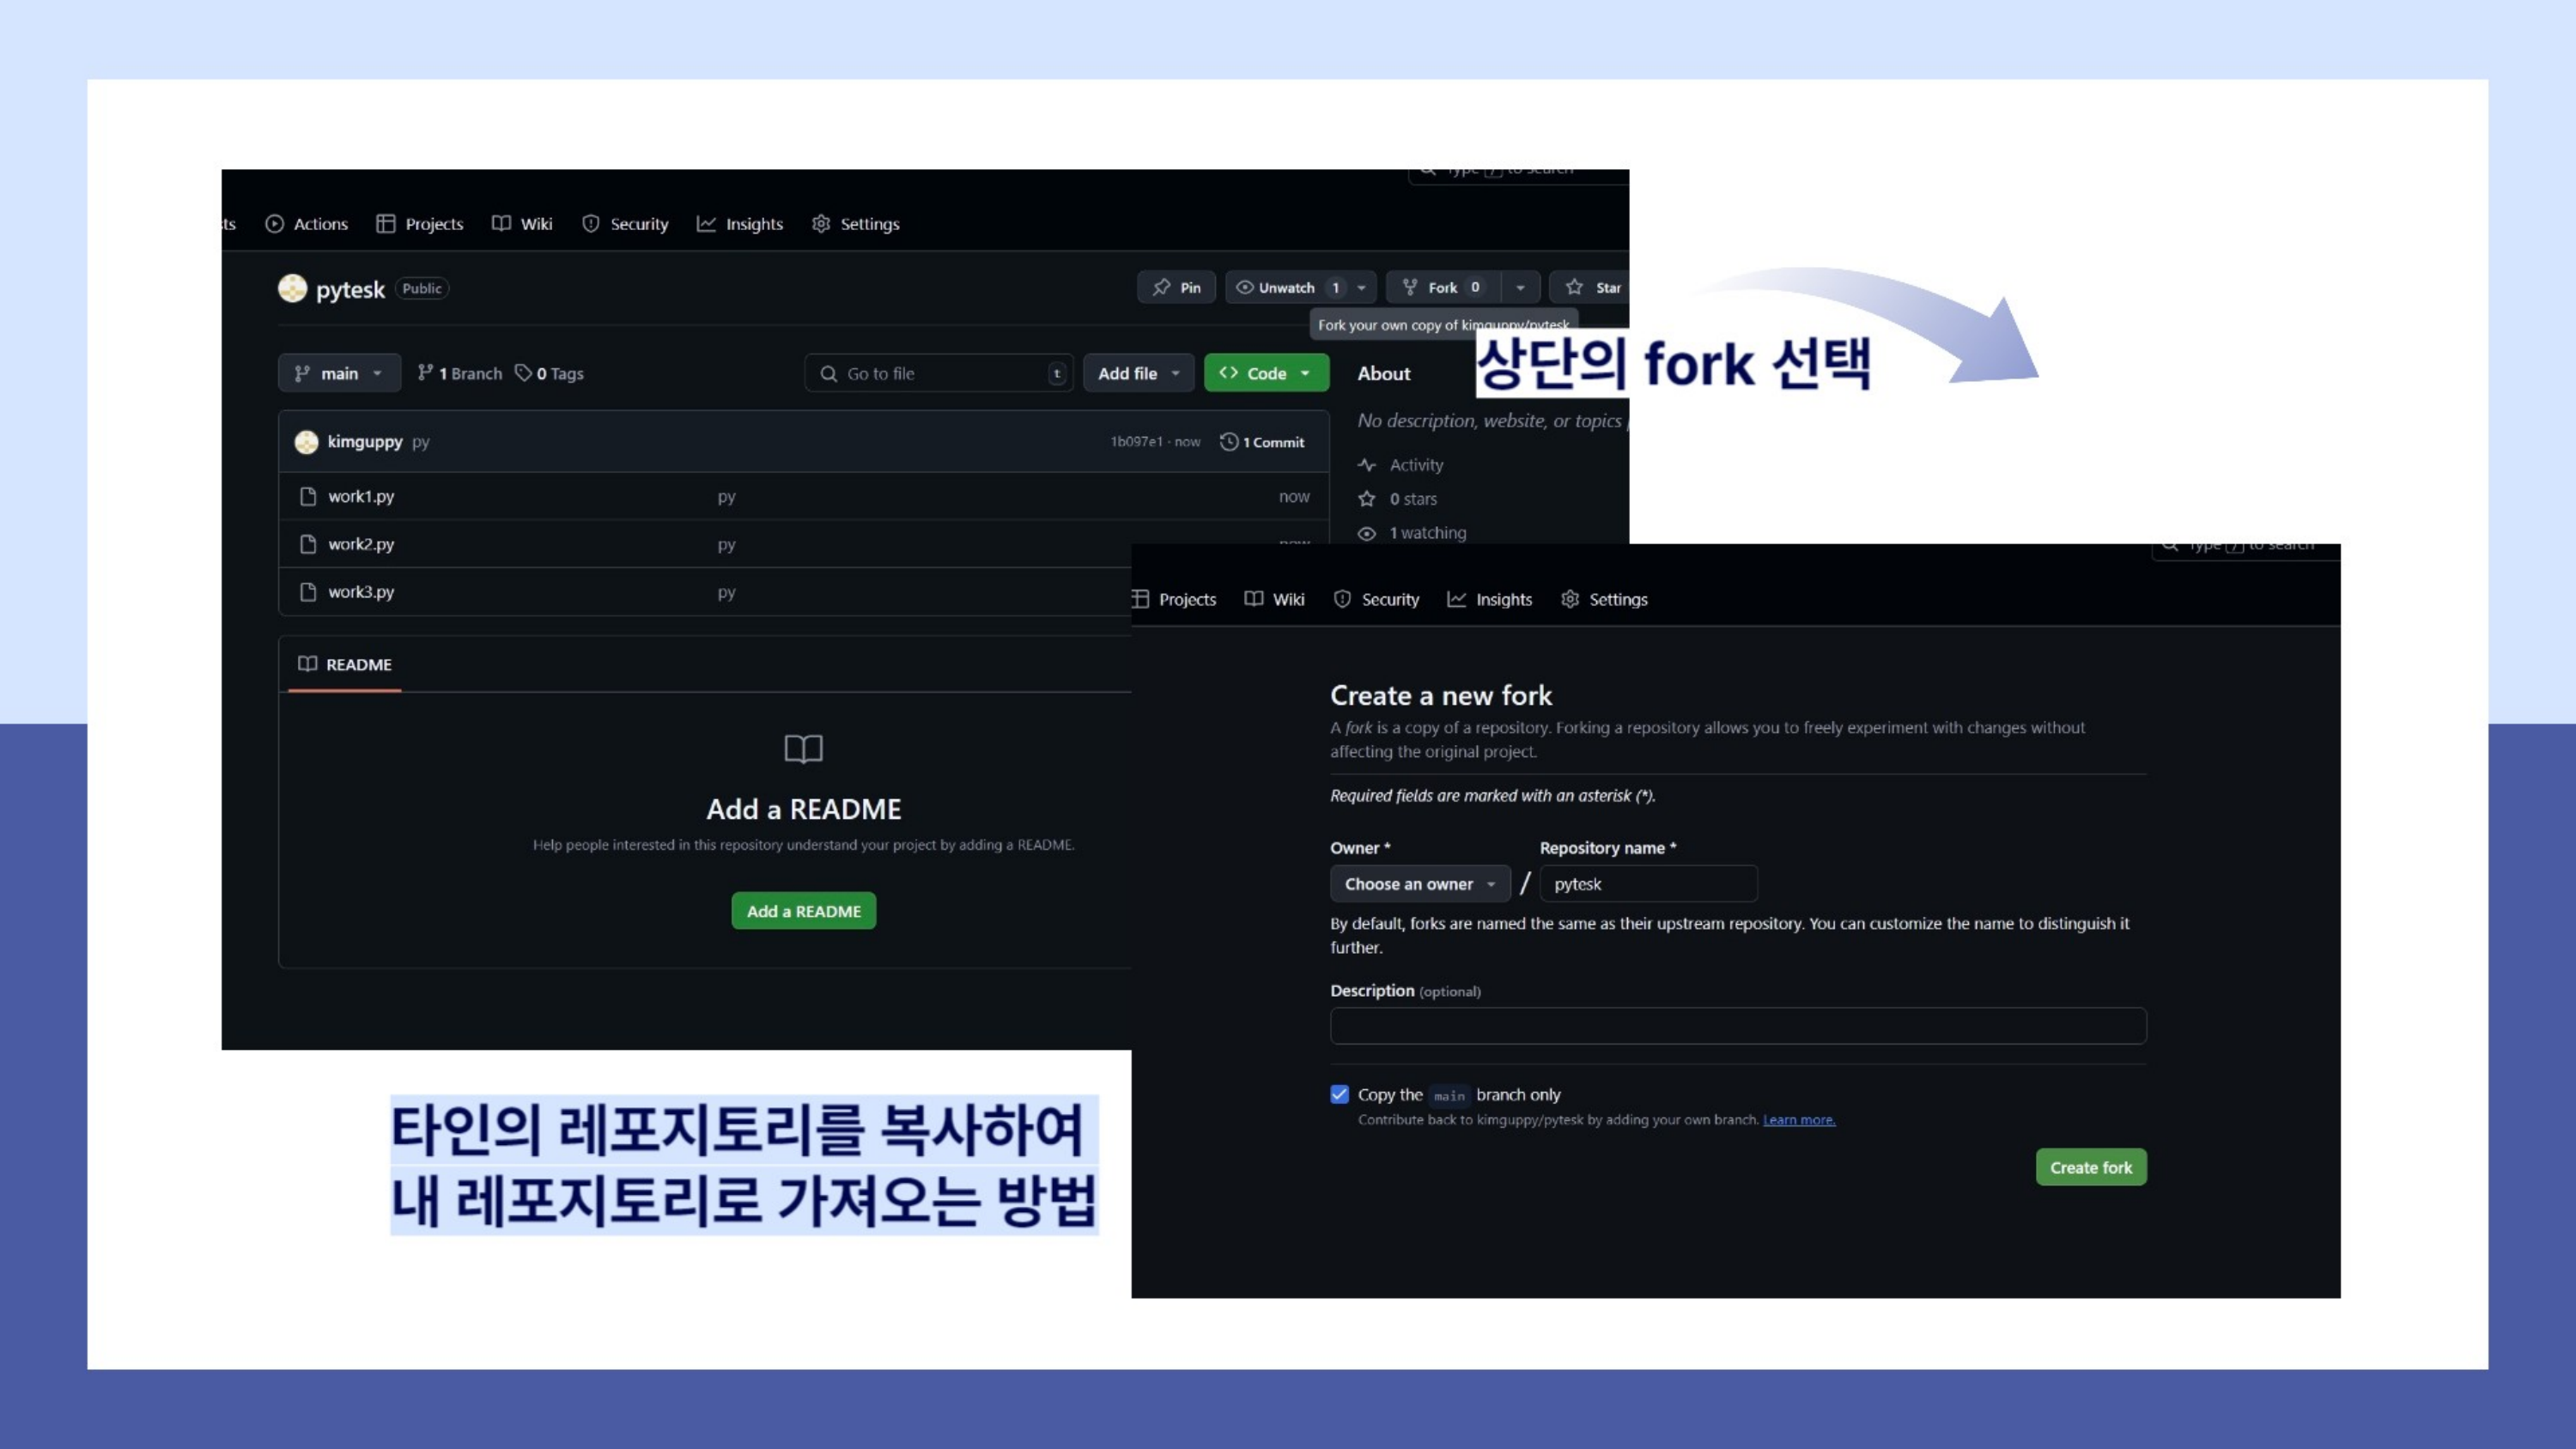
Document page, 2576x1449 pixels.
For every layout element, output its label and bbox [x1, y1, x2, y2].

text_box [0, 0, 2576, 1449]
